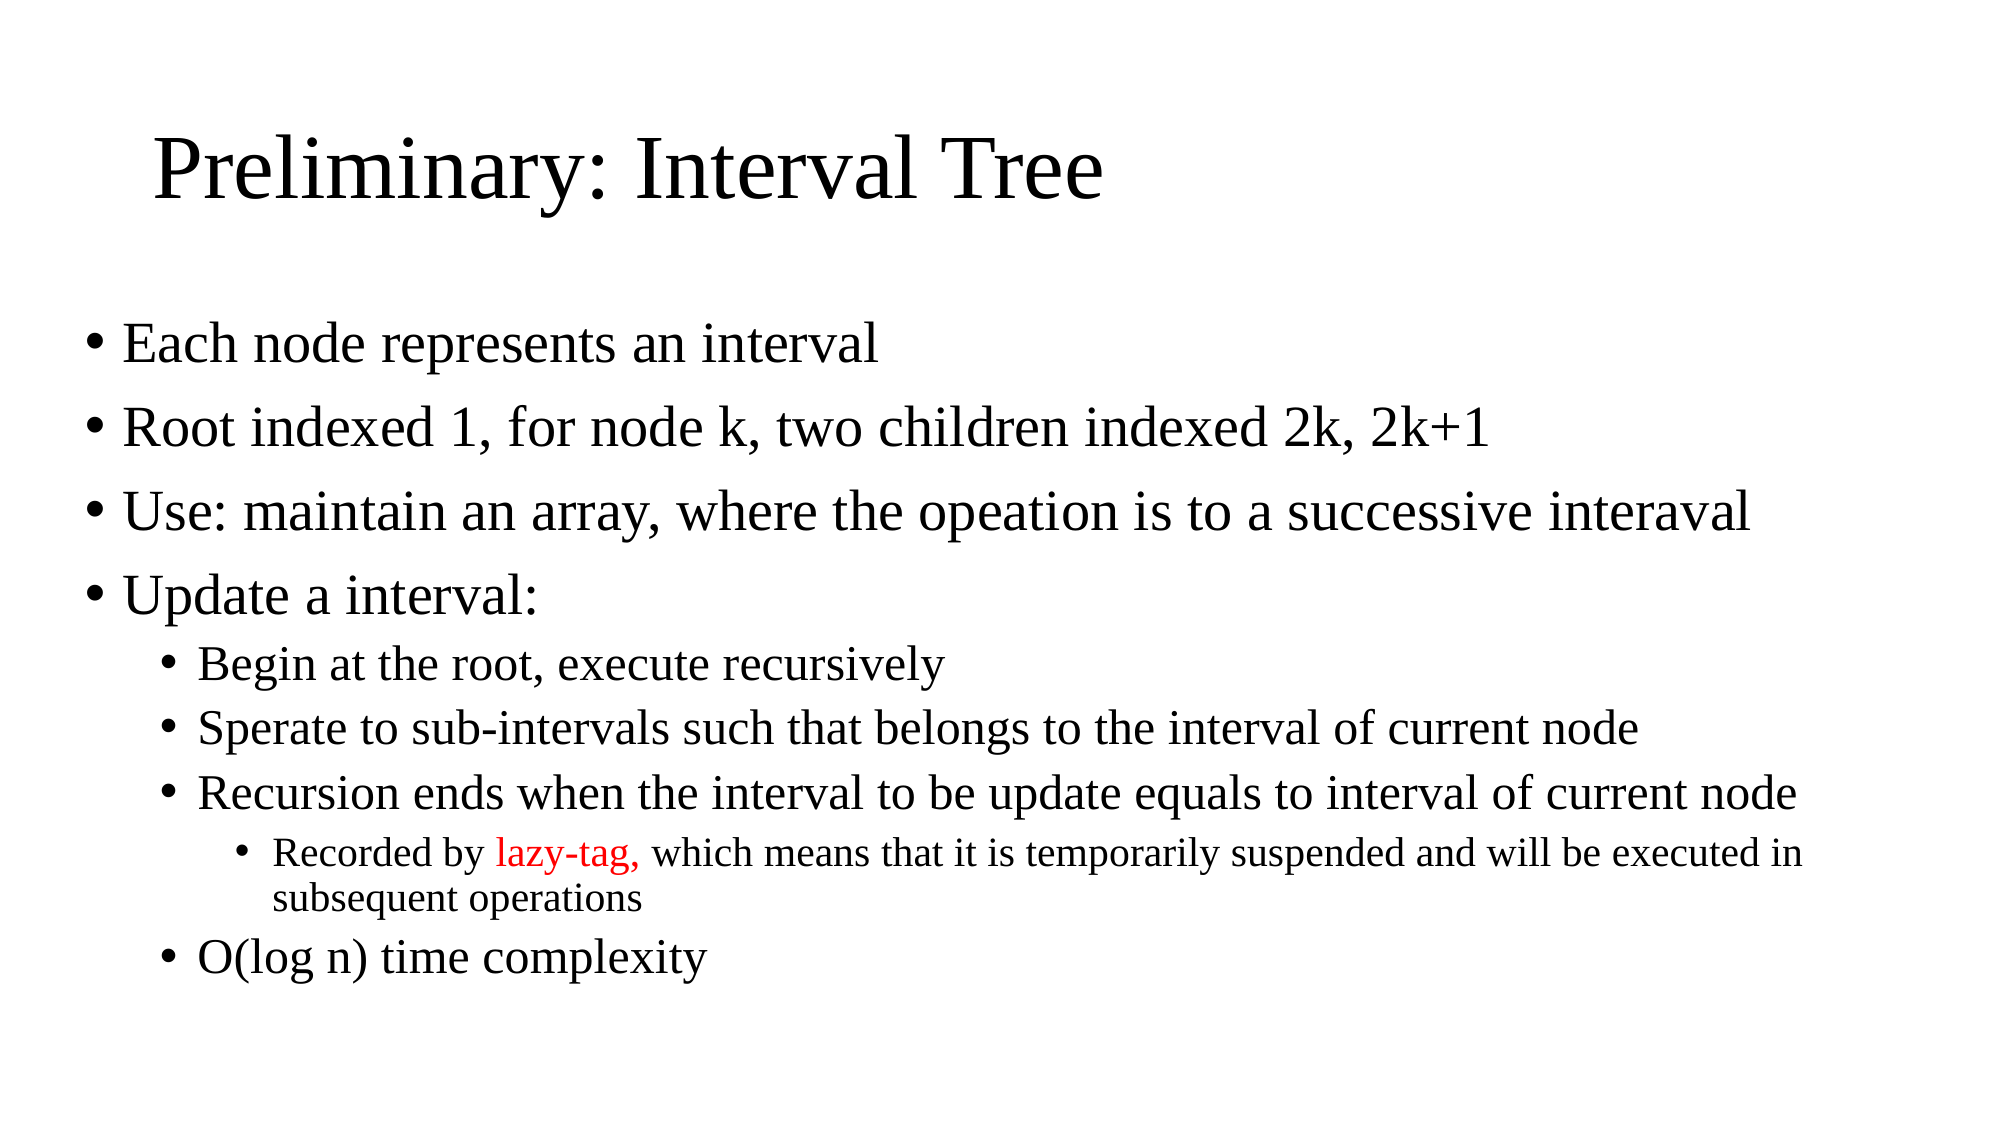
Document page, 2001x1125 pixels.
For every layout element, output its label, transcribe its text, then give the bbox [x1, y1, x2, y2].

list Each node represents an interval Root indexed 1, for node k, two children indexed 2k, 2k+1 Use: maintain an array, where the opeation is to a successive interaval Update a interval: Begin at the root, execute recursively Sperate to sub-intervals such that belongs to the interval of current node Recursion ends when the interval to be update equals to interval of current node Recorded by lazy-tag, which means that it is temporarily suspended and will be executed in subsequent operations O(log n) time complexity [69, 305, 1979, 1019]
title Preliminary: Interval Tree [137, 59, 1863, 278]
